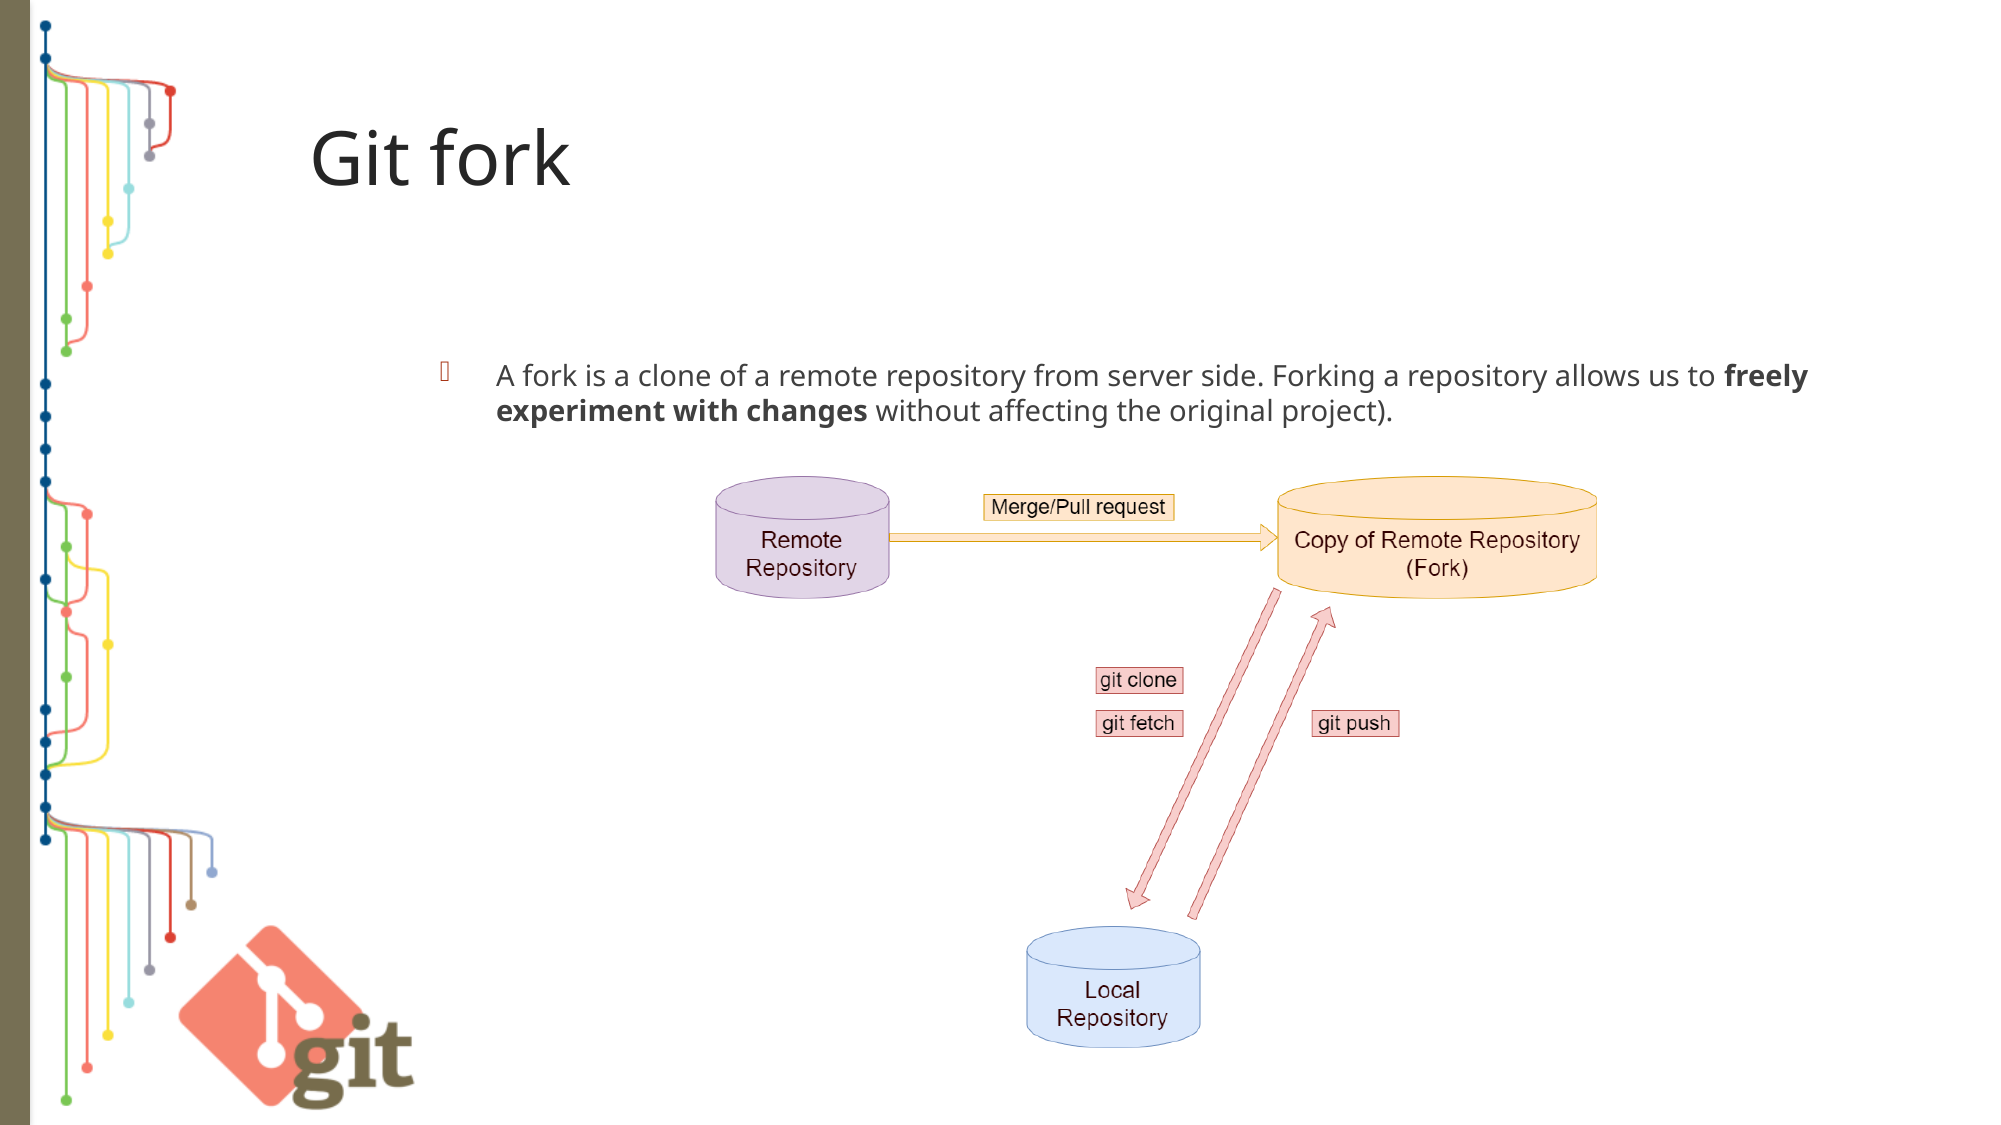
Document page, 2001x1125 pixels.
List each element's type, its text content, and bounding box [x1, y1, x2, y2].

picture [30, 0, 2001, 1125]
list A fork is a clone of a remote repository from server side. Forking a repository allows us to freely experiment with changes without affecting the original project). [424, 350, 1888, 970]
title Git fork [294, 102, 1888, 313]
